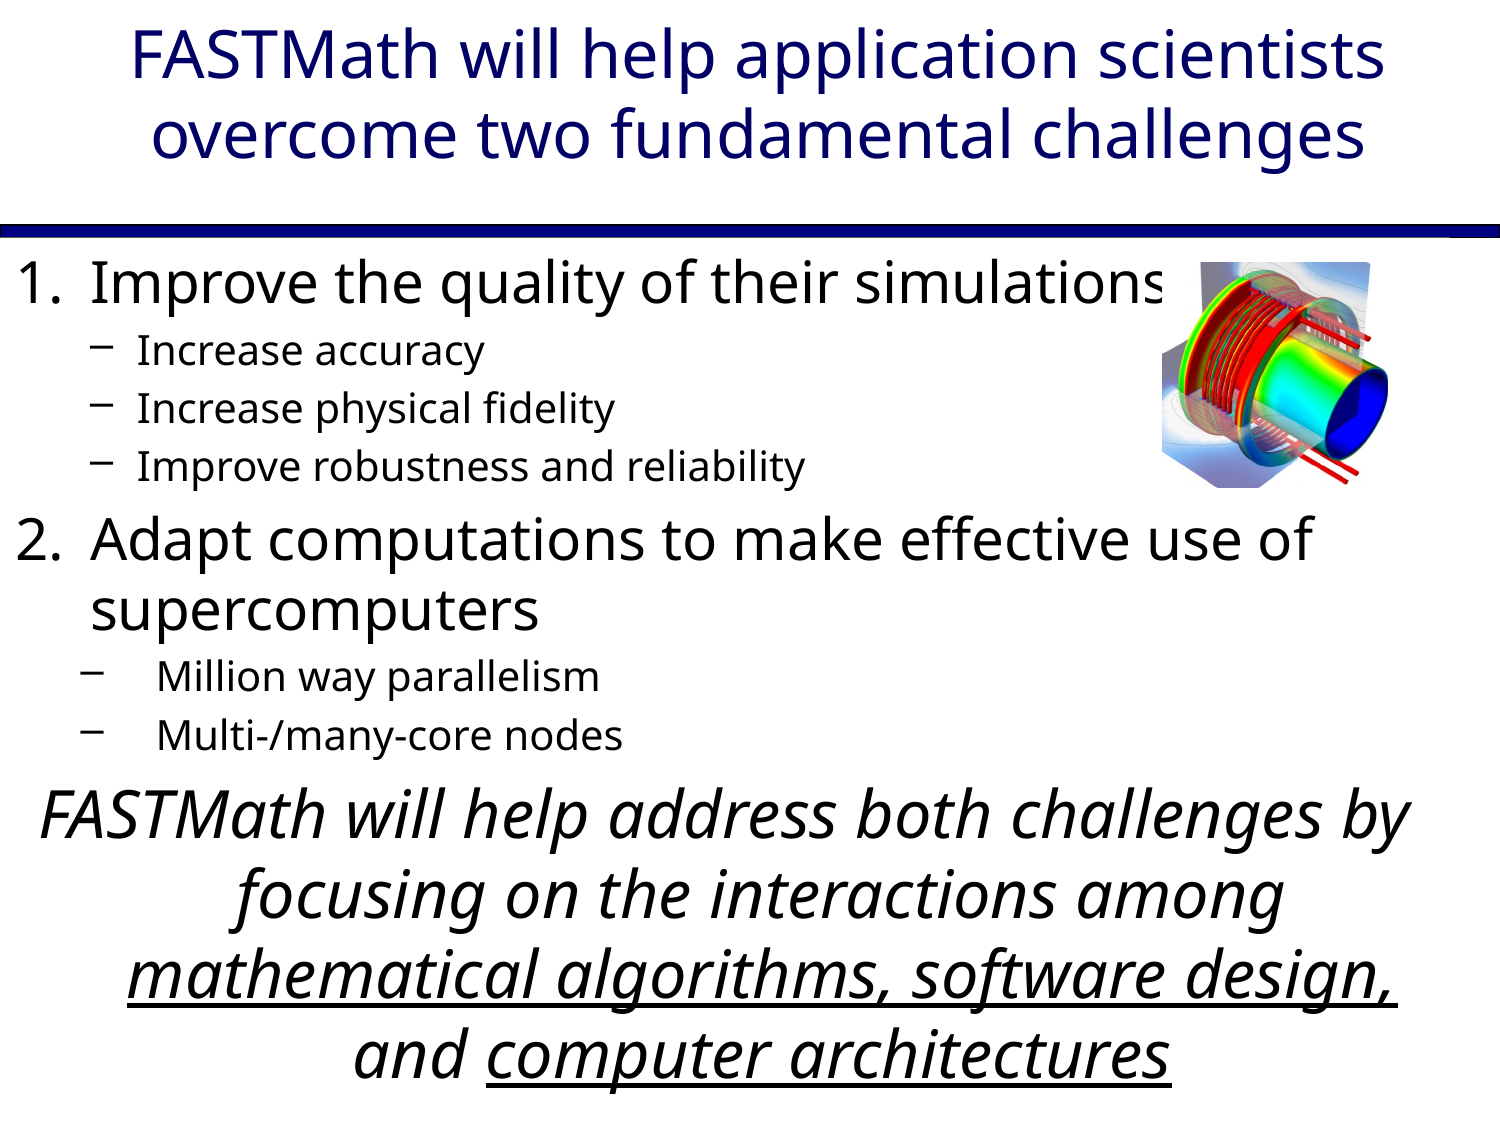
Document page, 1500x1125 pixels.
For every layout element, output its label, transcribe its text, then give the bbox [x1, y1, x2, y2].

list Improve the quality of their simulations Increase accuracy Increase physical fidelity Improve robustness and reliability Adapt computations to make effective use of supercomputers Million way parallelism Multi-/many-core nodes FASTMath will help address both challenges by focusing on the interactions among mathematical algorithms, software design, and computer architectures [0, 237, 1451, 1125]
title FASTMath will help application scientists overcome two fundamental challenges [55, 24, 1463, 159]
picture [1162, 262, 1388, 488]
